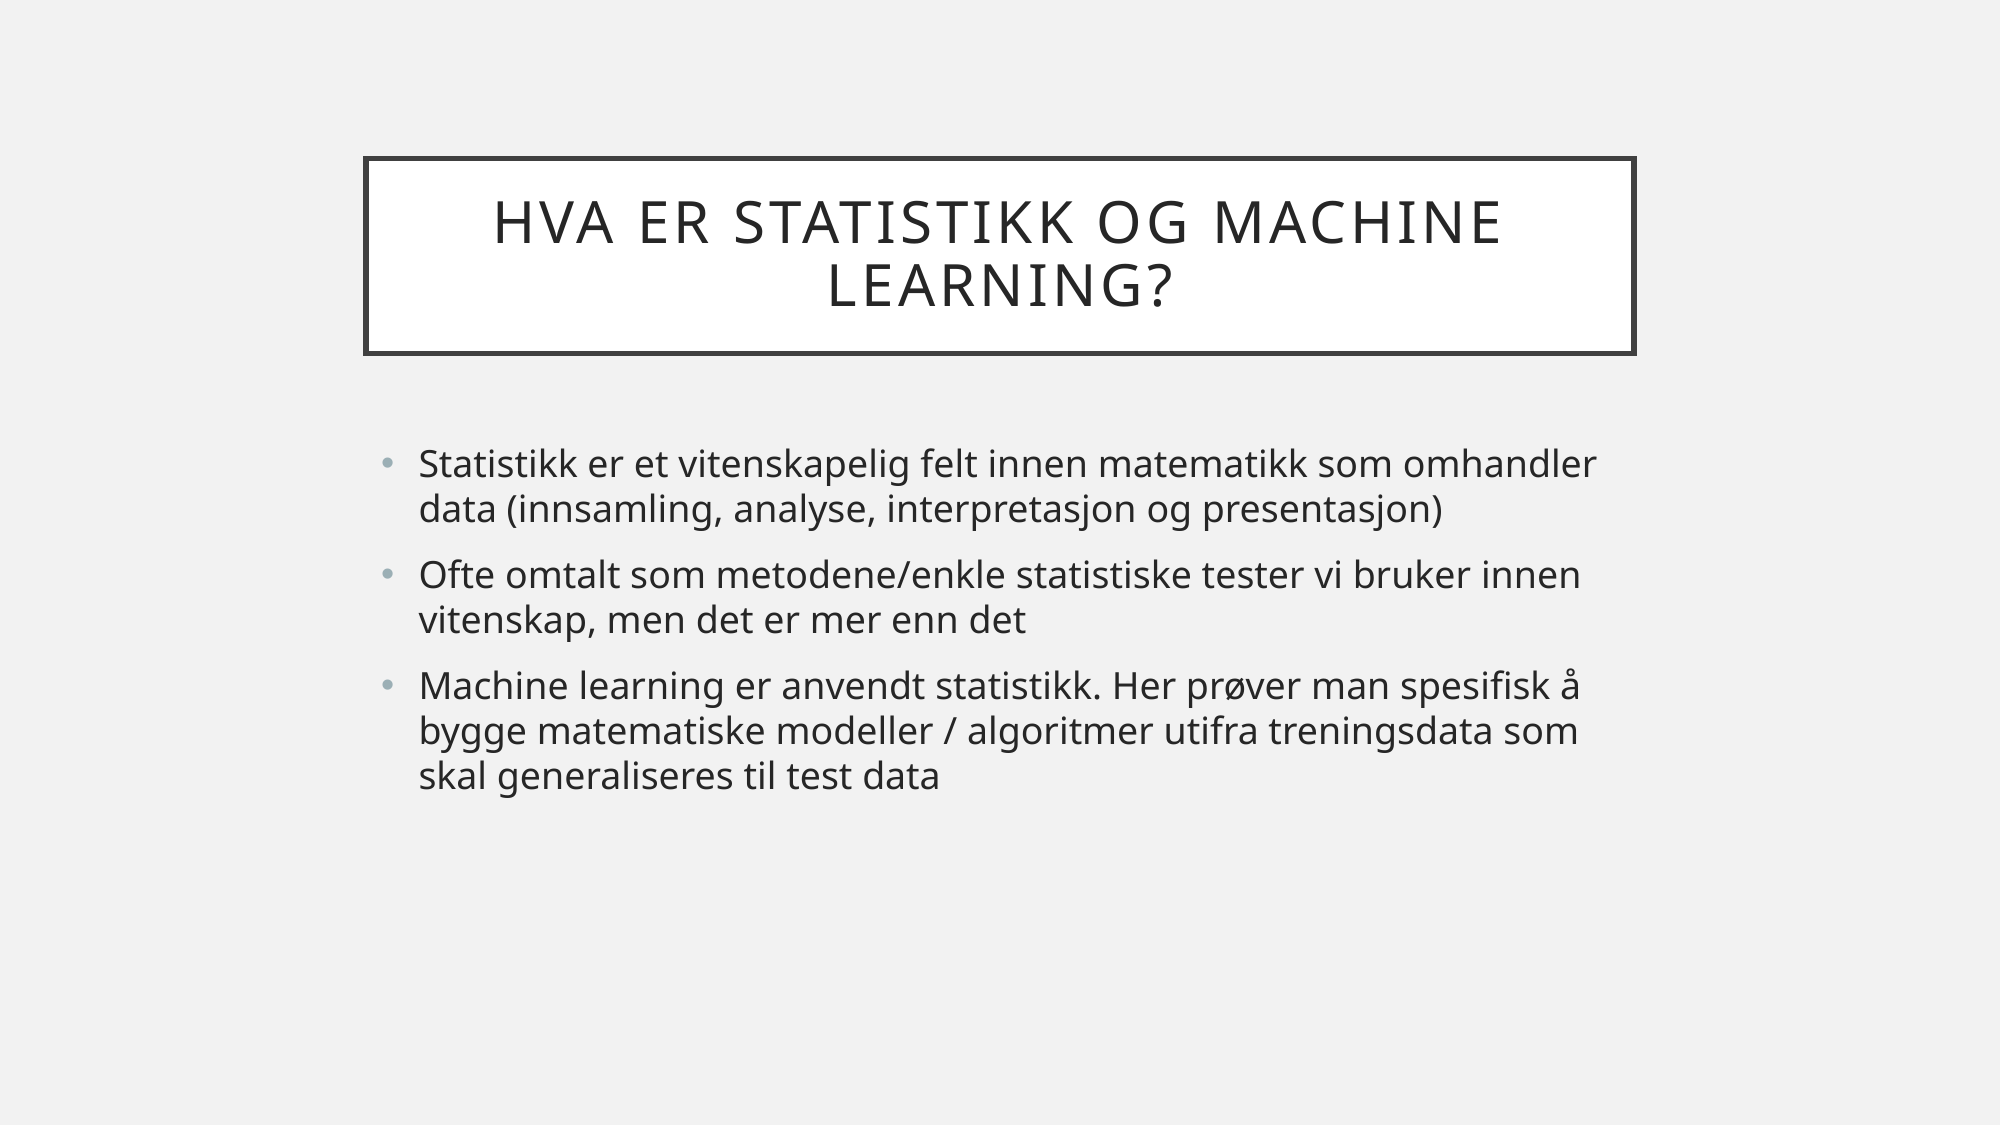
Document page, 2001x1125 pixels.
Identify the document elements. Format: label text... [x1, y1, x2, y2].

list Statistikk er et vitenskapelig felt innen matematikk som omhandler data (innsamling, analyse, interpretasjon og presentasjon) Ofte omtalt som metodene/enkle statistiske tester vi bruker innen vitenskap, men det er mer enn det Machine learning er anvendt statistikk. Her prøver man spesifisk å bygge matematiske modeller / algoritmer utifra treningsdata som skal generaliseres til test data [366, 432, 1634, 942]
title Hva er statistikk og Machine learning? [363, 156, 1637, 356]
